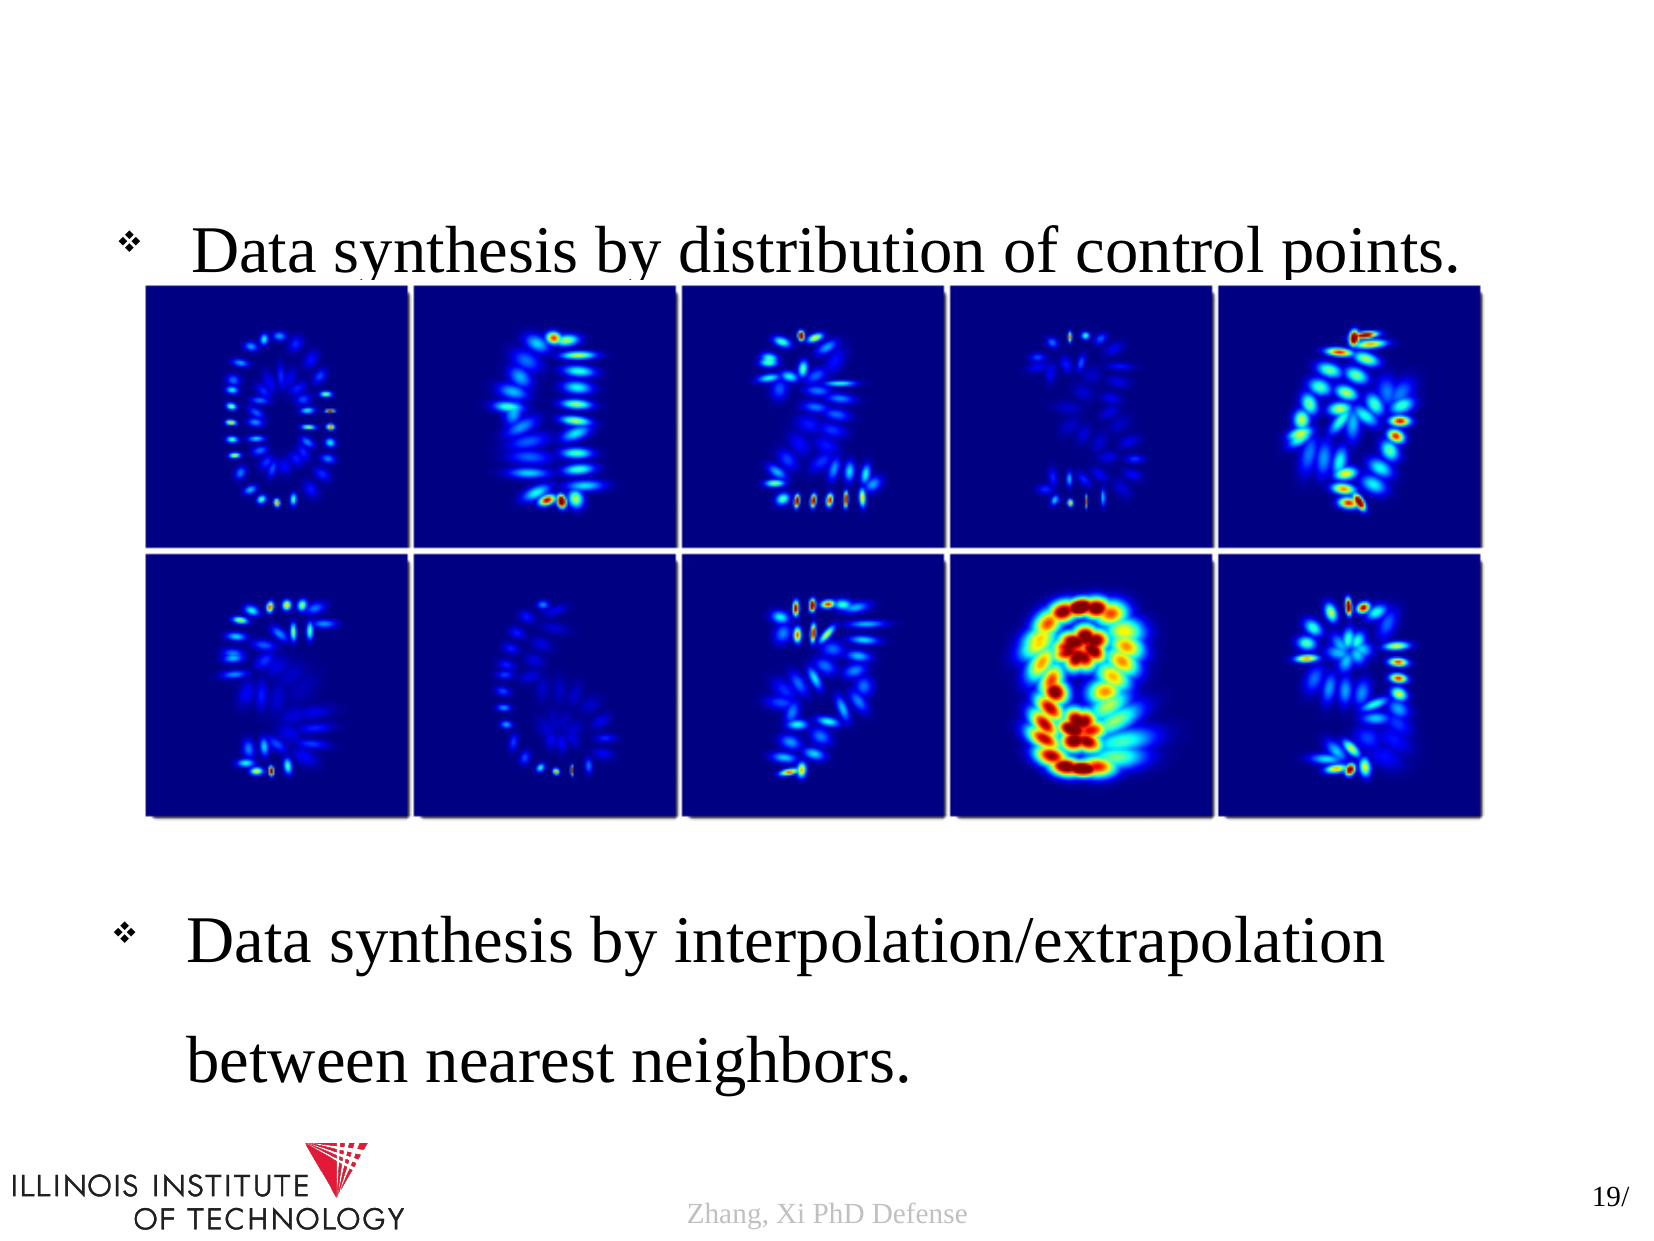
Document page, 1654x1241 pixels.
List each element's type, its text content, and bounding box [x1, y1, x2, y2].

text_box Data synthesis by distribution of control points. [101, 158, 1479, 293]
picture [13, 1142, 405, 1230]
picture [140, 280, 1487, 823]
slide_number 19/ [1193, 1176, 1630, 1241]
text_box Data synthesis by interpolation/extrapolation between nearest neighbors. [96, 848, 1520, 1104]
footer Zhang, Xi PhD Defense [565, 1194, 1090, 1241]
